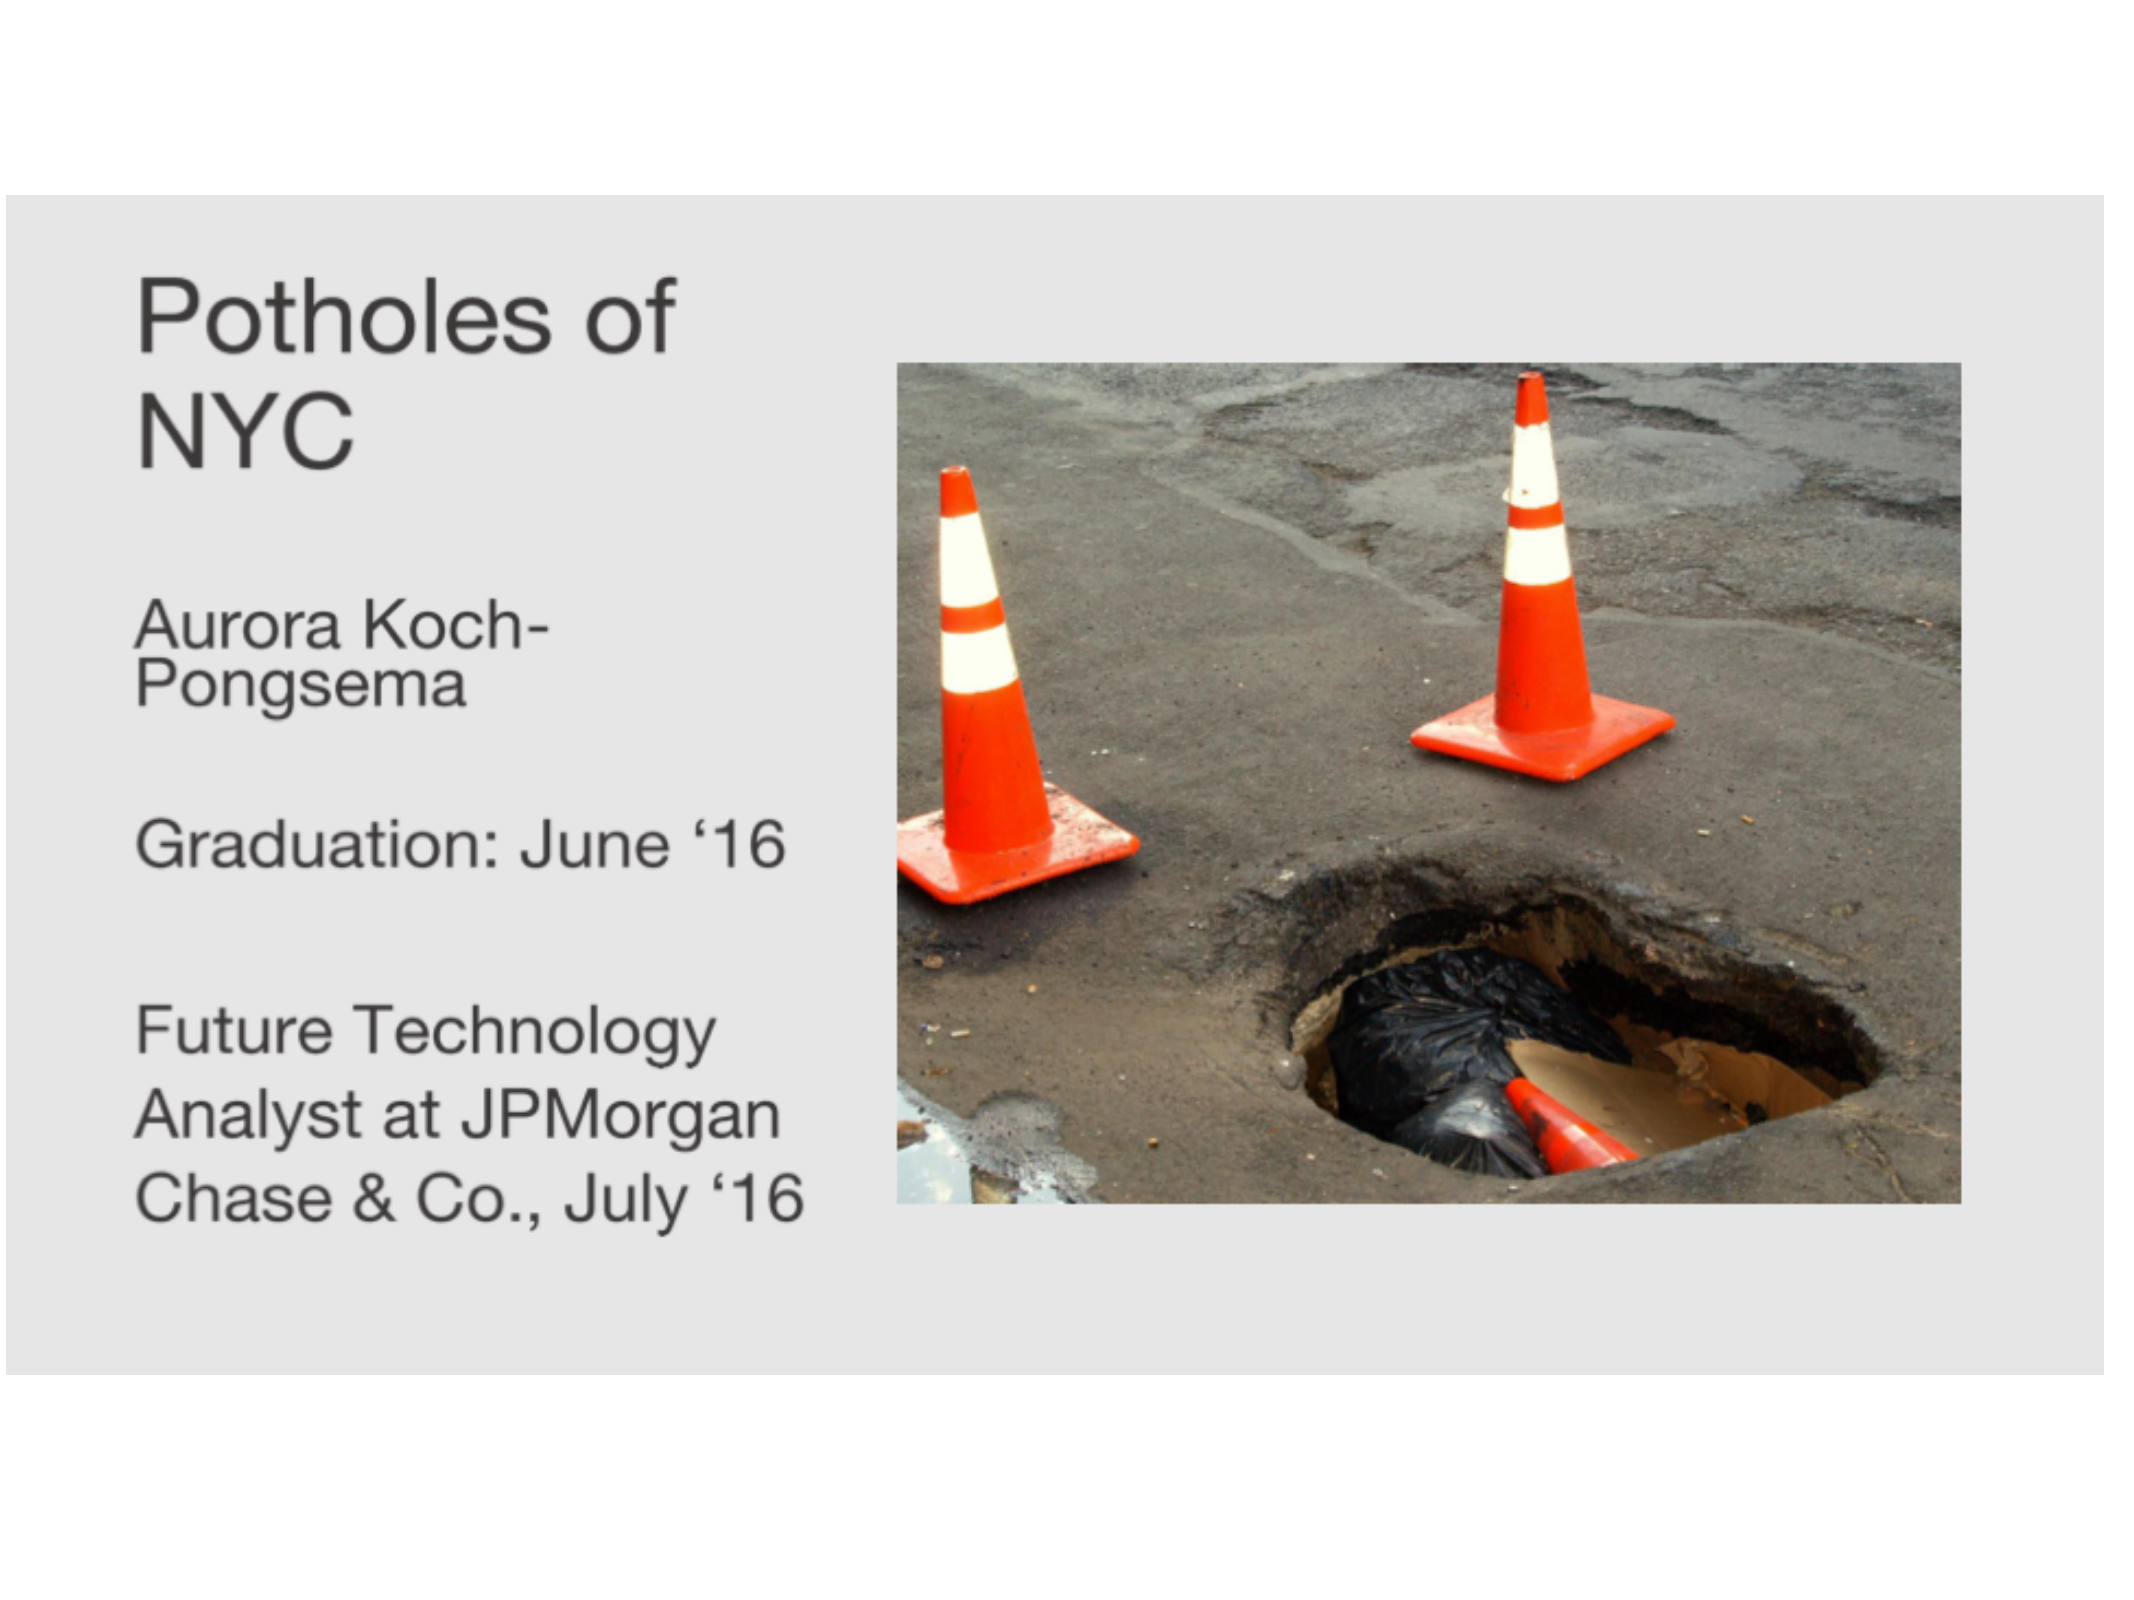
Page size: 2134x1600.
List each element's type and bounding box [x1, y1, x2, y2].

picture [6, 195, 2104, 1376]
